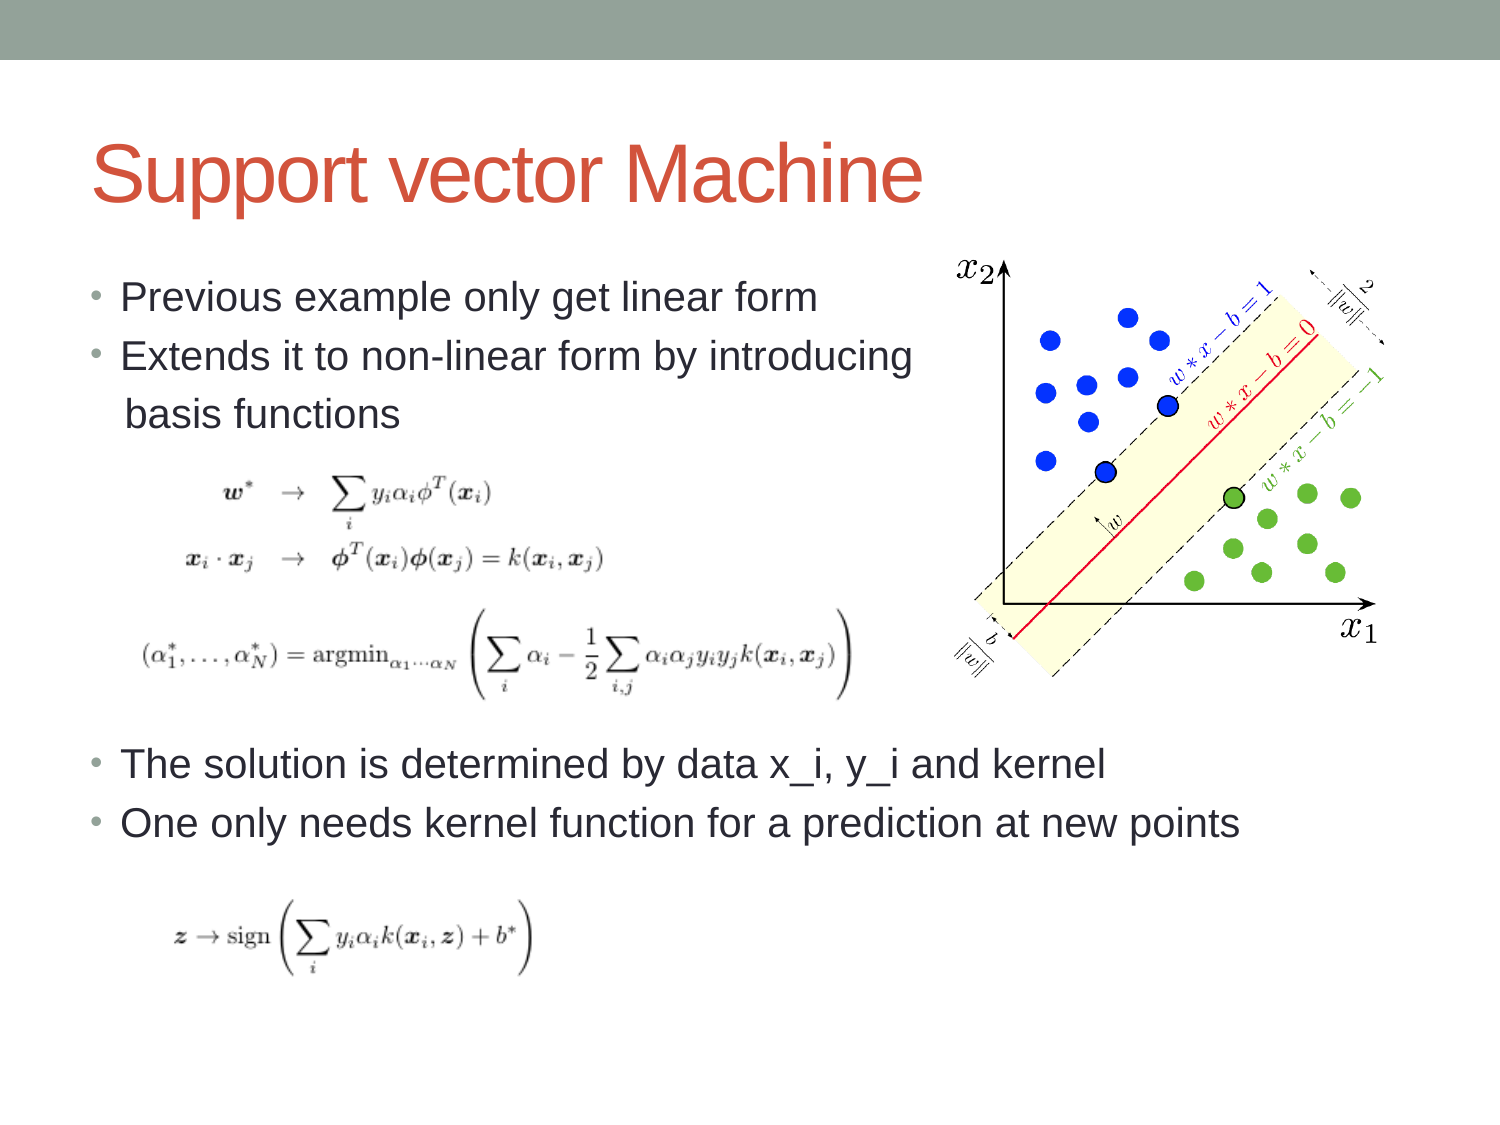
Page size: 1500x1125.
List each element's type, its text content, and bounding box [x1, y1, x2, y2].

picture [124, 599, 870, 715]
picture [162, 887, 538, 987]
title Support vector Machine [75, 87, 1425, 250]
picture [949, 256, 1386, 681]
picture [174, 462, 615, 587]
list Previous example only get linear form Extends it to non-linear form by introducing basis functions The solution is determined by data x_i, y_i and kernel One only needs kernel function for a prediction at new points [75, 262, 1425, 1063]
